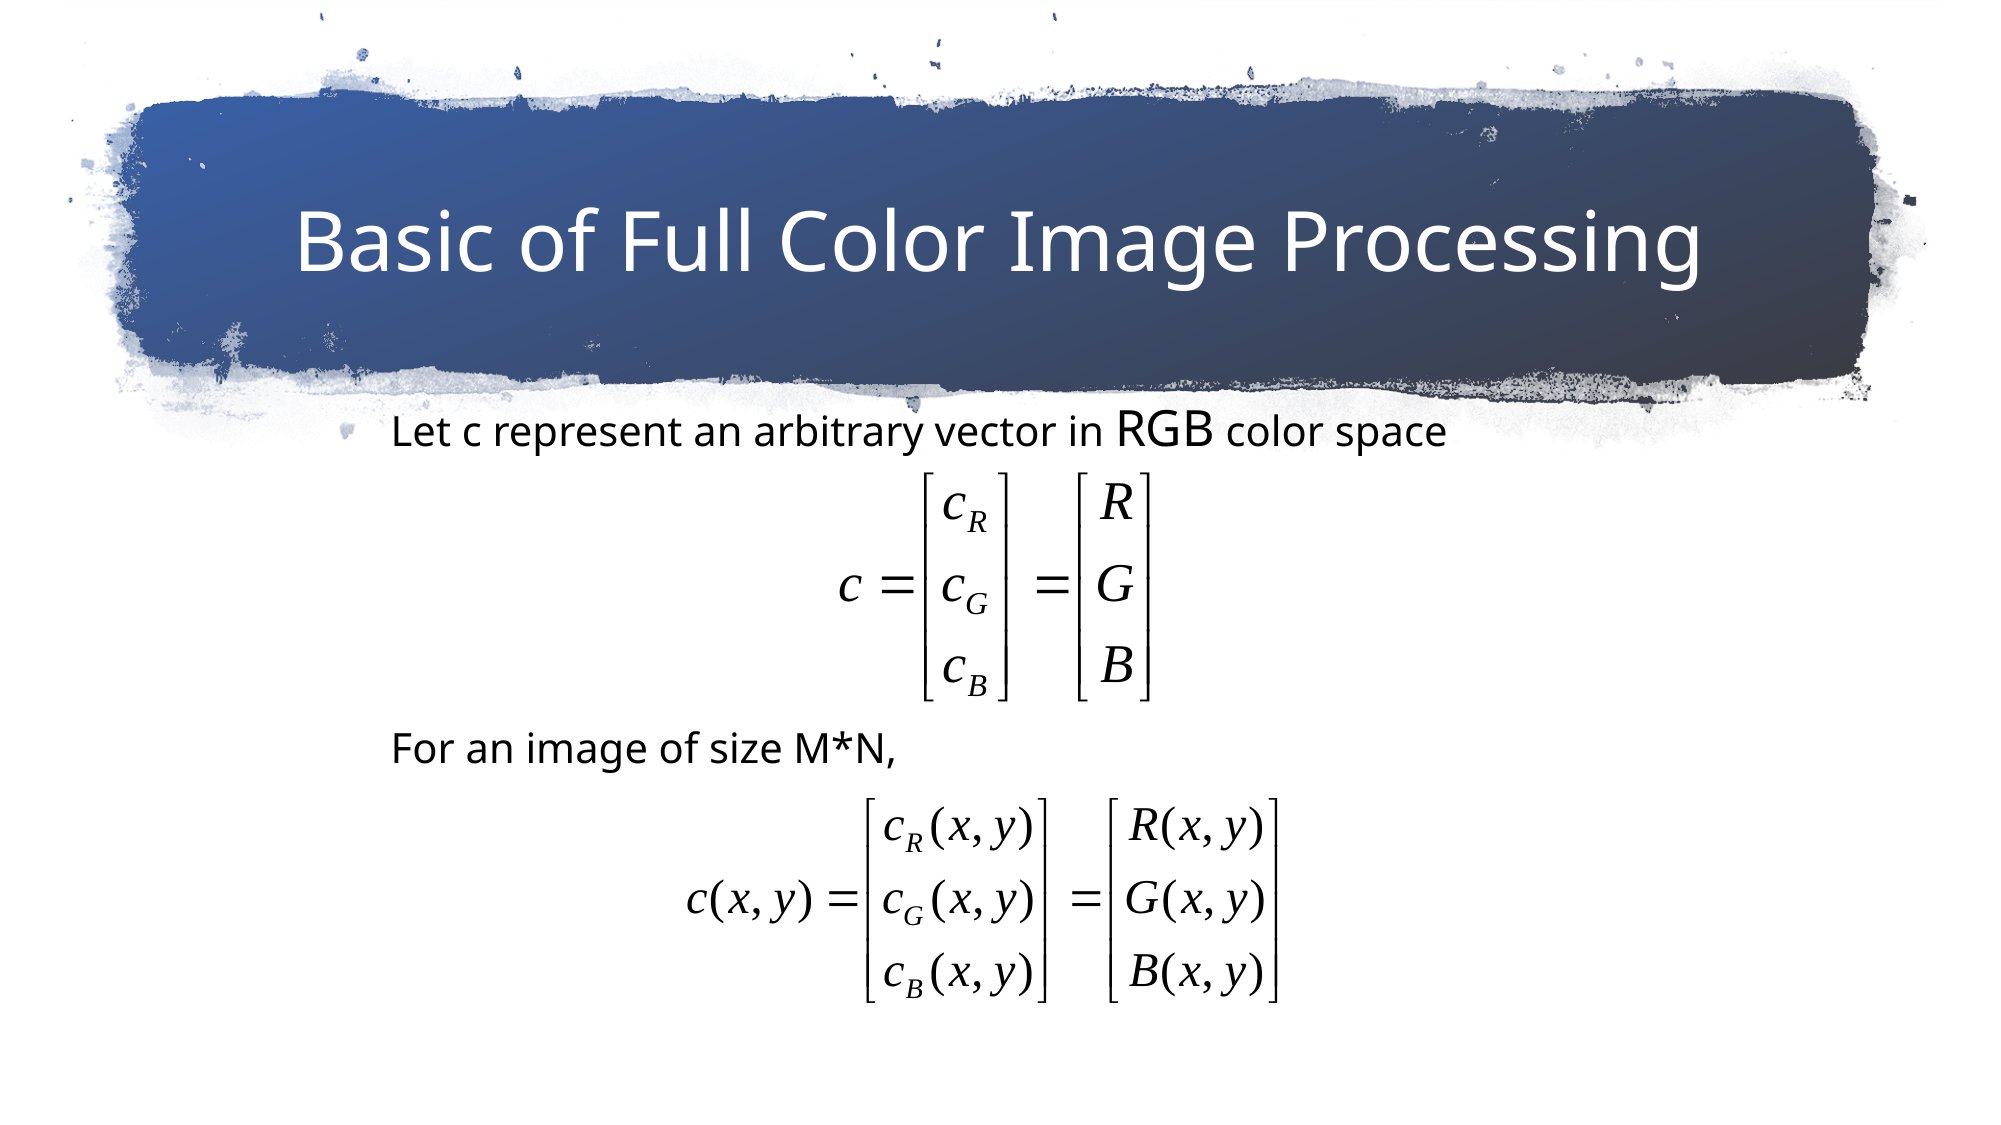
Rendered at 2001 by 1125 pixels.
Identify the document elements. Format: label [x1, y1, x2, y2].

text_box [679, 787, 1296, 1015]
text_box [831, 460, 1169, 715]
picture [0, 0, 2000, 1125]
